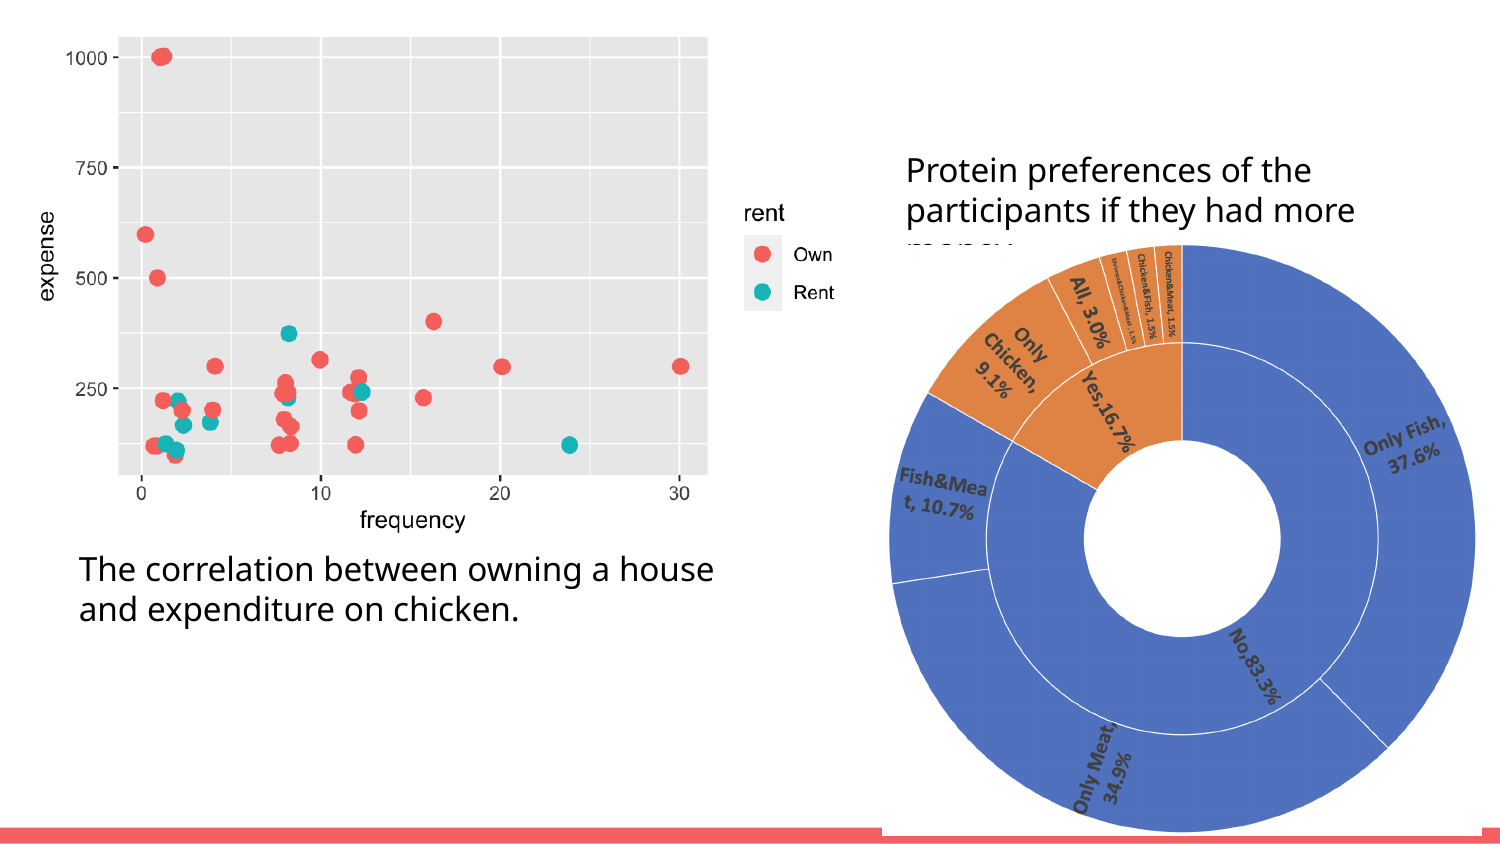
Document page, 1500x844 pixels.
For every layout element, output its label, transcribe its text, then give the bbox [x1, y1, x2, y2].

picture [881, 245, 1483, 836]
text_box The correlation between owning a house and expenditure on chicken. [63, 552, 734, 686]
picture [24, 24, 858, 544]
text_box Protein preferences of the participants if they had more money. [890, 134, 1491, 298]
